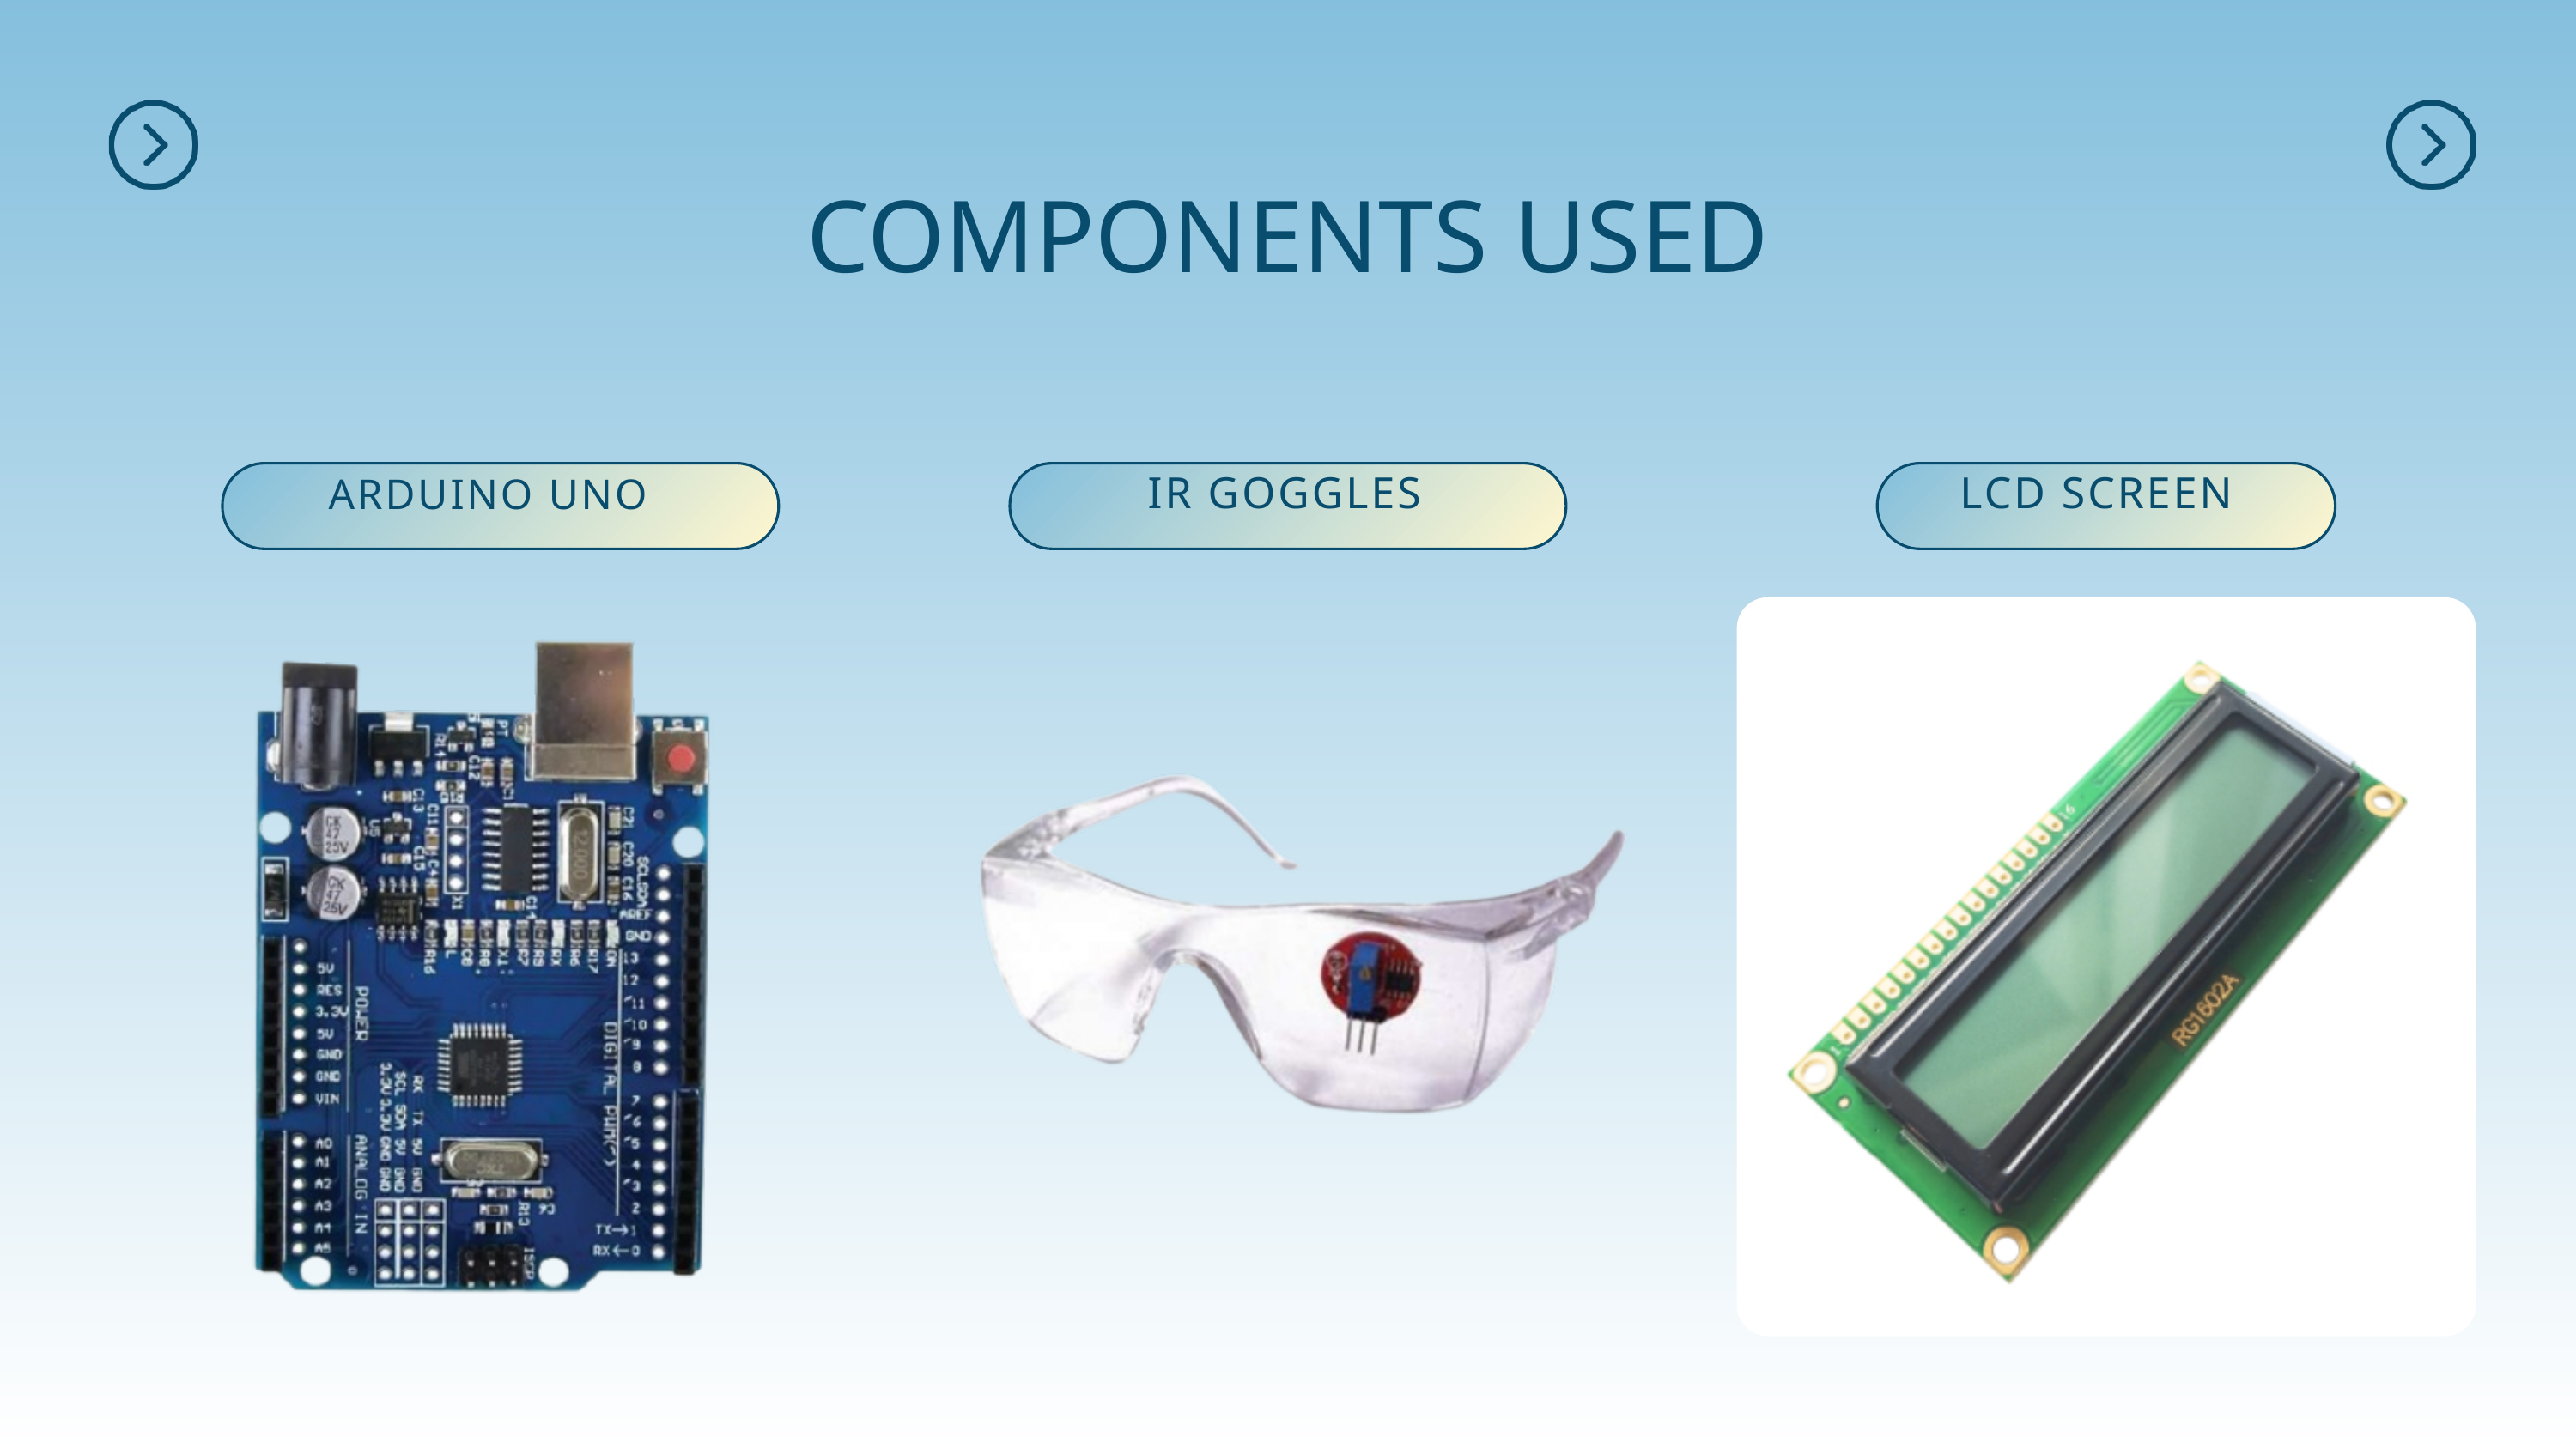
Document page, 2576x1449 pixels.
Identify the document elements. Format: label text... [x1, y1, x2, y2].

text_box [108, 100, 198, 190]
text_box [2386, 100, 2476, 190]
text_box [1736, 597, 2476, 1337]
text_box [1876, 463, 2336, 549]
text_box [108, 597, 848, 1337]
text_box COMPONENTS USED [756, 173, 1820, 293]
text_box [222, 463, 779, 549]
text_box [922, 597, 1662, 1337]
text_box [1009, 463, 1567, 549]
